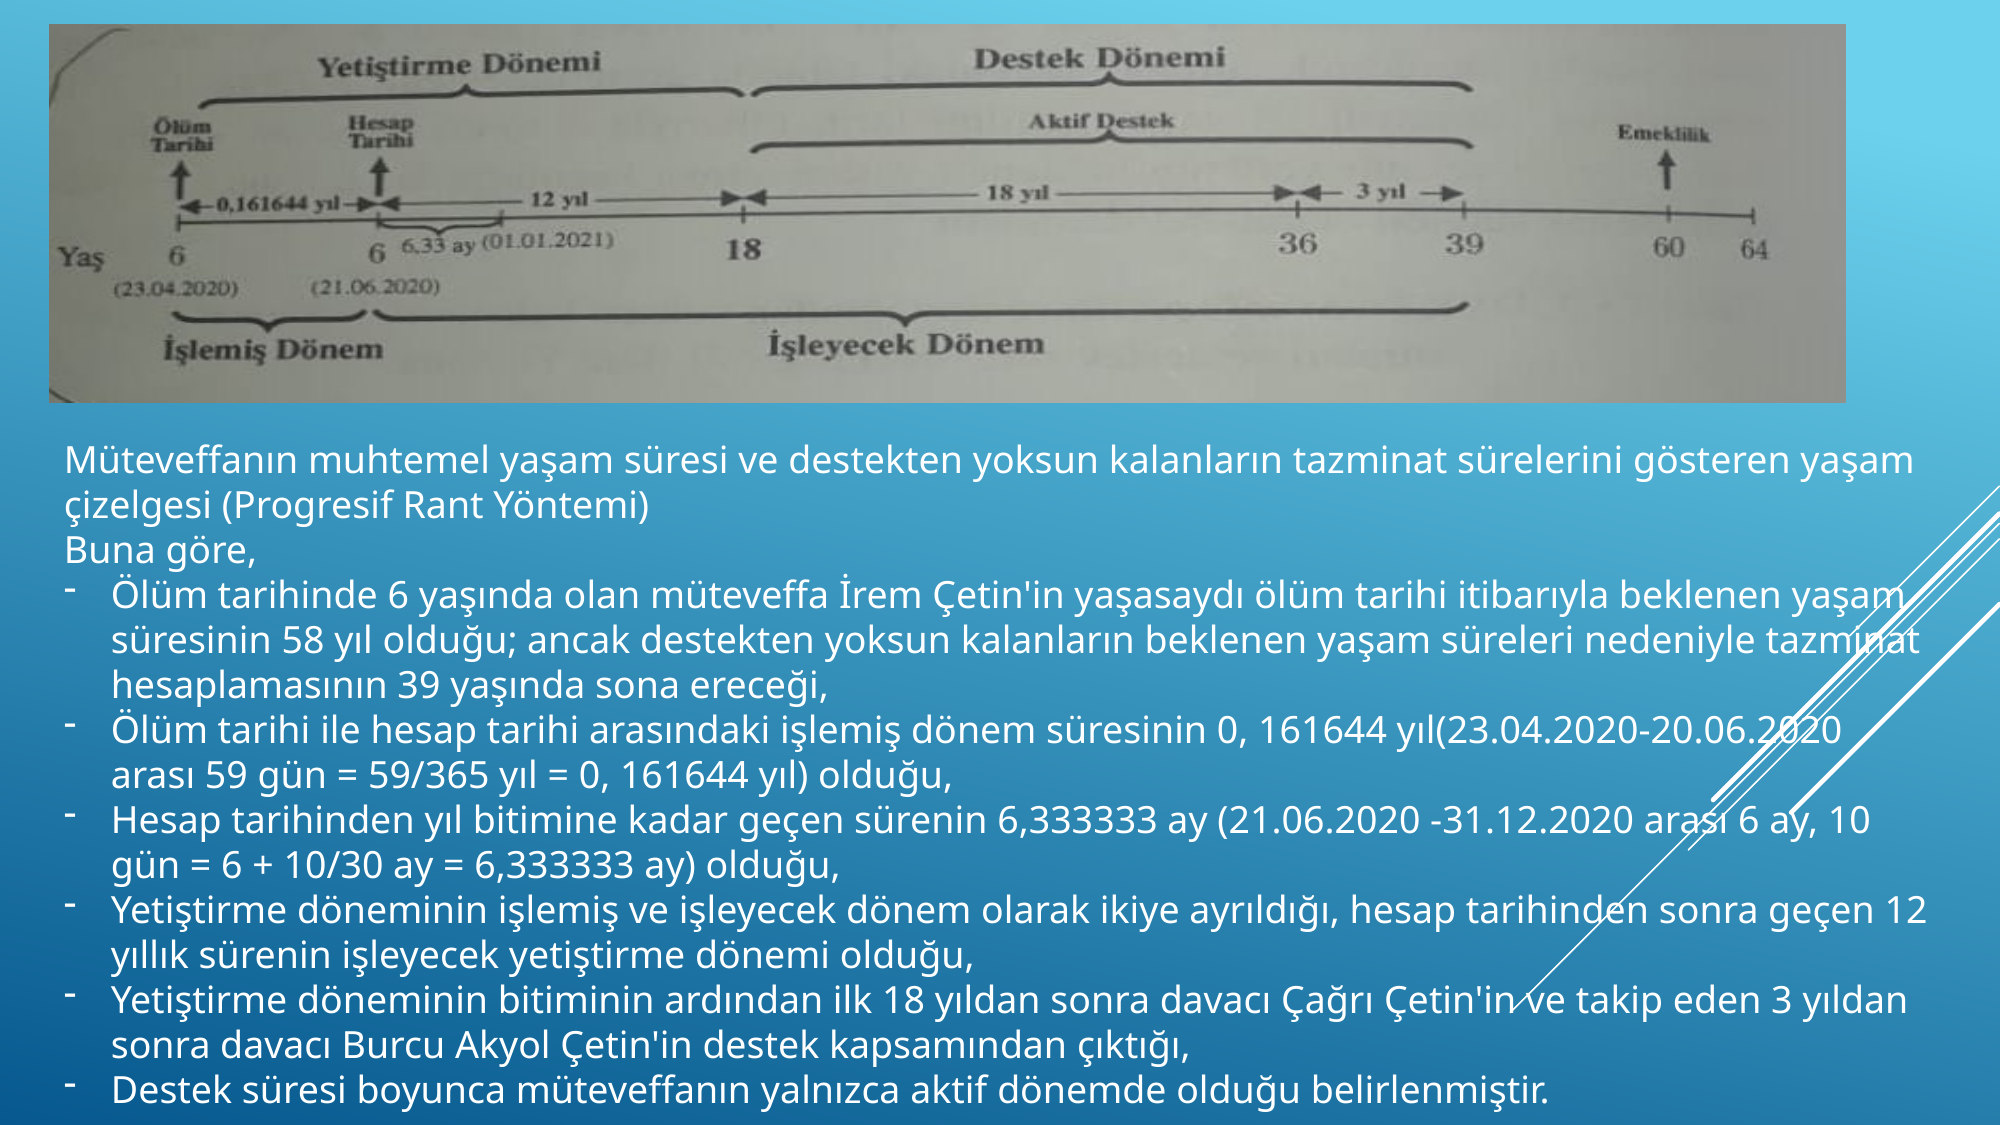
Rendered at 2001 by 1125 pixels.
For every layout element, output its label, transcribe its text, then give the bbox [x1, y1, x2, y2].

text_box Müteveffanın muhtemel yaşam süresi ve destekten yoksun kalanların tazminat sürelerini gösteren yaşam çizelgesi (Progresif Rant Yöntemi) Buna göre, Ölüm tarihinde 6 yaşında olan müteveffa İrem Çetin'in yaşasaydı ölüm tarihi itibarıyla beklenen yaşam süresinin 58 yıl olduğu; ancak destekten yoksun kalanların beklenen yaşam süreleri nedeniyle tazminat hesaplamasının 39 yaşında sona ereceği, Ölüm tarihi ile hesap tarihi arasındaki işlemiş dönem süresinin 0, 161644 yıl(23.04.2020-20.06.2020 arası 59 gün = 59/365 yıl = 0, 161644 yıl) olduğu, Hesap tarihinden yıl bitimine kadar geçen sürenin 6,333333 ay (21.06.2020 -31.12.2020 arası 6 ay, 10 gün = 6 + 10/30 ay = 6,333333 ay) olduğu, Yetiştirme döneminin işlemiş ve işleyecek dönem olarak ikiye ayrıldığı, hesap tarihinden sonra geçen 12 yıllık sürenin işleyecek yetiştirme dönemi olduğu, Yetiştirme döneminin bitiminin ardından ilk 18 yıldan sonra davacı Çağrı Çetin'in ve takip eden 3 yıldan sonra davacı Burcu Akyol Çetin'in destek kapsamından çıktığı, Destek süresi boyunca müteveffanın yalnızca aktif dönemde olduğu belirlenmiştir. [49, 428, 1950, 1118]
picture [48, 24, 1846, 403]
